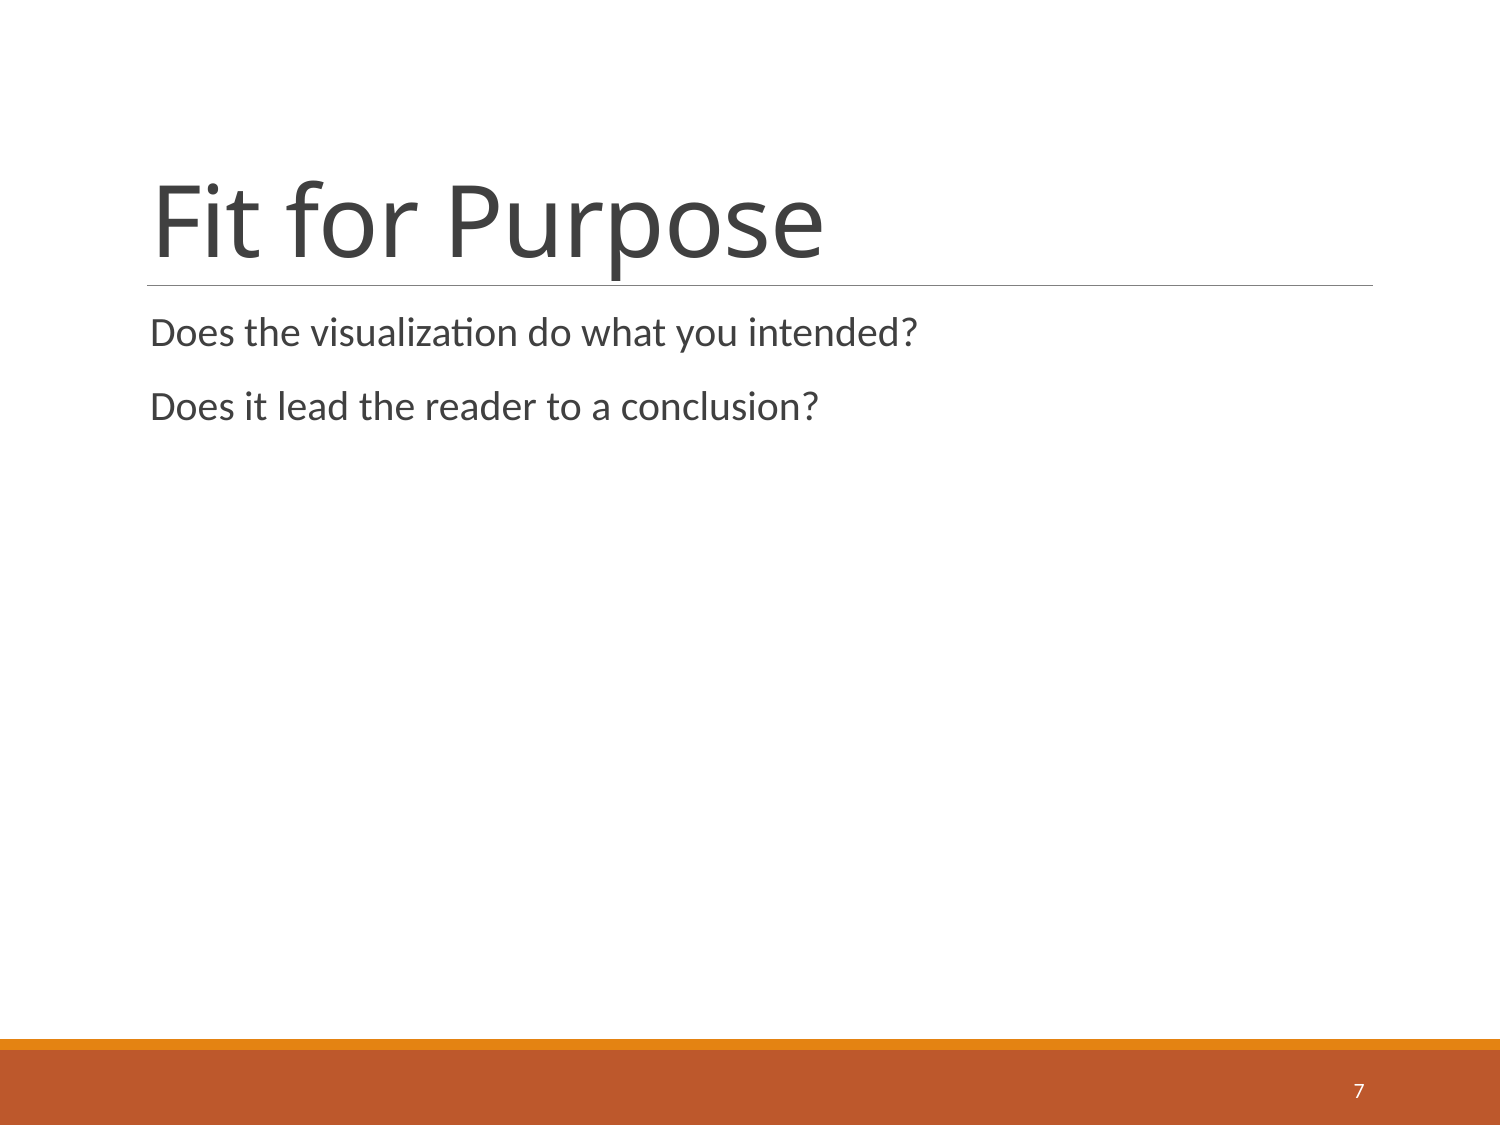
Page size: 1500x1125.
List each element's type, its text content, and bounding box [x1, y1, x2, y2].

slide_number 7 [1218, 1059, 1380, 1120]
title Fit for Purpose [135, 47, 1373, 285]
list Does the visualization do what you intended? Does it lead the reader to a conclusion? [135, 302, 1373, 963]
